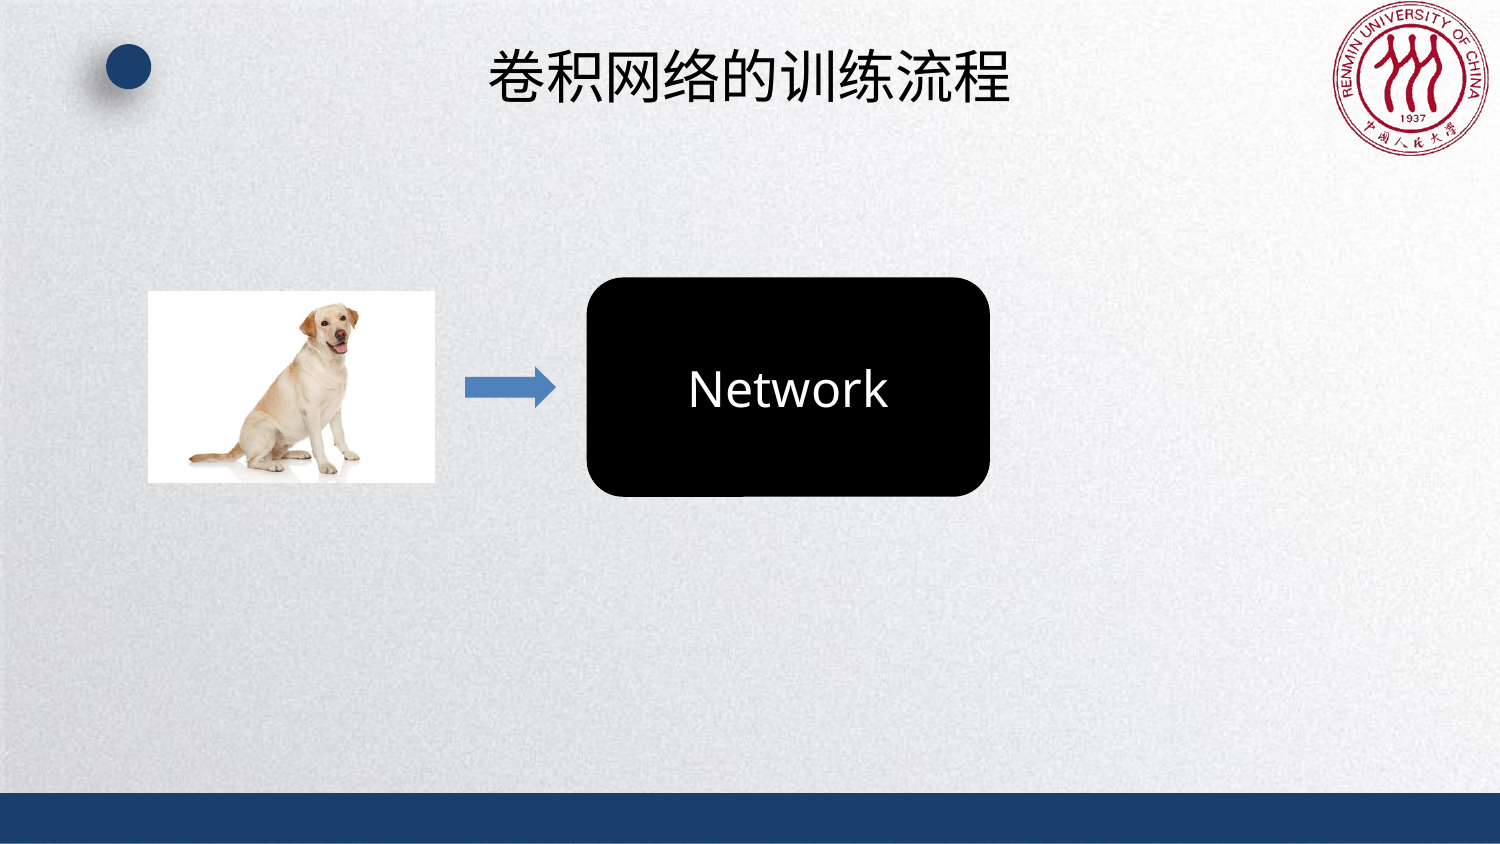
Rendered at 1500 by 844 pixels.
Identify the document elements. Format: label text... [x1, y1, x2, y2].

title 卷积网络的训练流程 [75, 33, 1425, 116]
picture [0, 0, 1500, 793]
text_box Network [584, 275, 992, 499]
text_box [462, 364, 559, 410]
